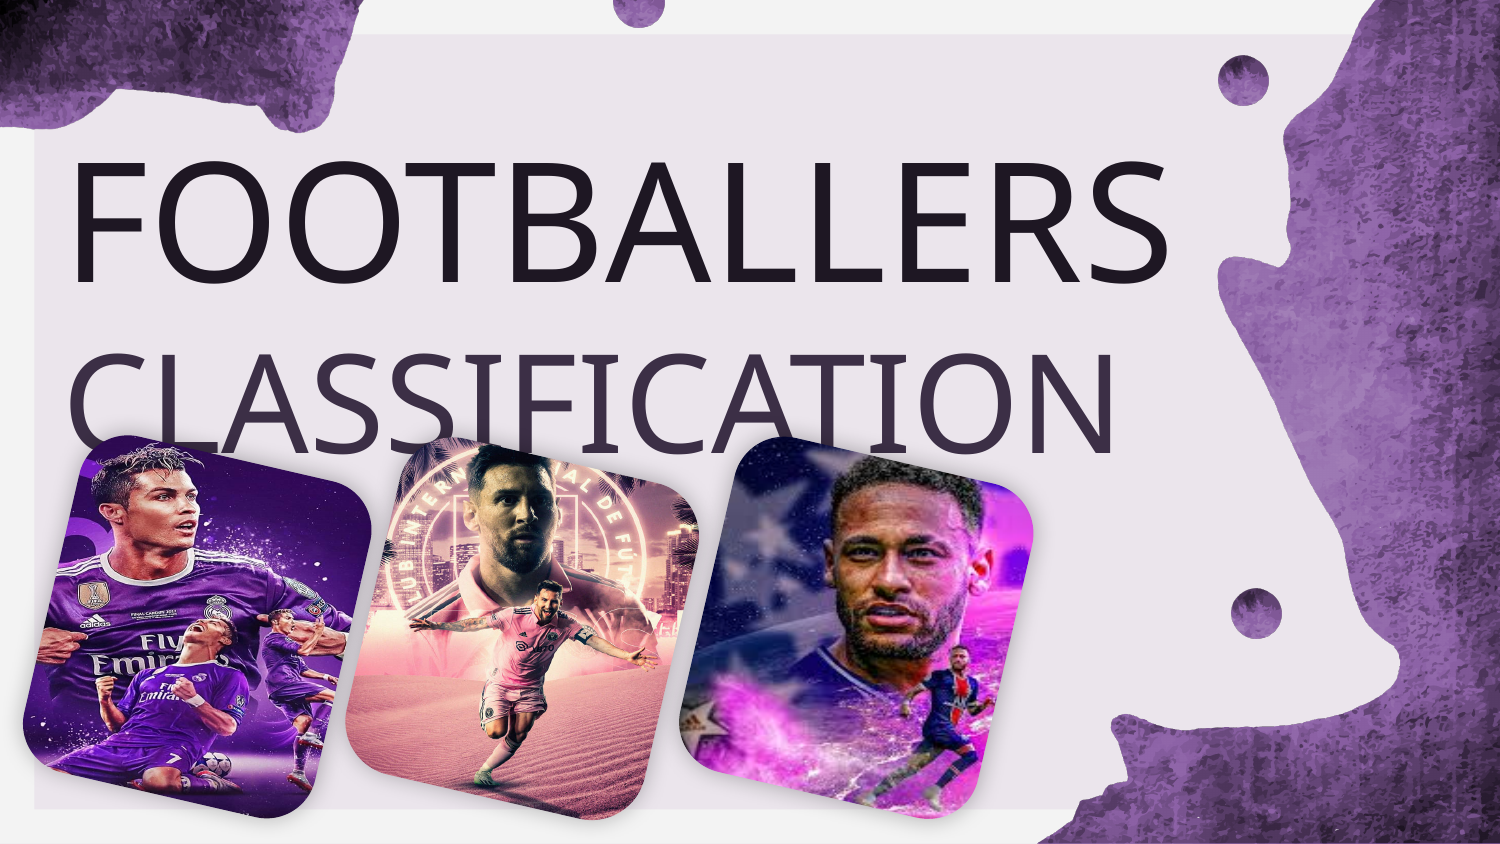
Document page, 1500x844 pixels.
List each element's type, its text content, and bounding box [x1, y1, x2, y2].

picture [1037, 0, 1500, 844]
picture [22, 435, 699, 821]
title FOOTBALLERS CLASSIFICATION [48, 100, 1032, 435]
picture [613, 0, 665, 28]
picture [703, 456, 1010, 800]
picture [0, 0, 552, 314]
